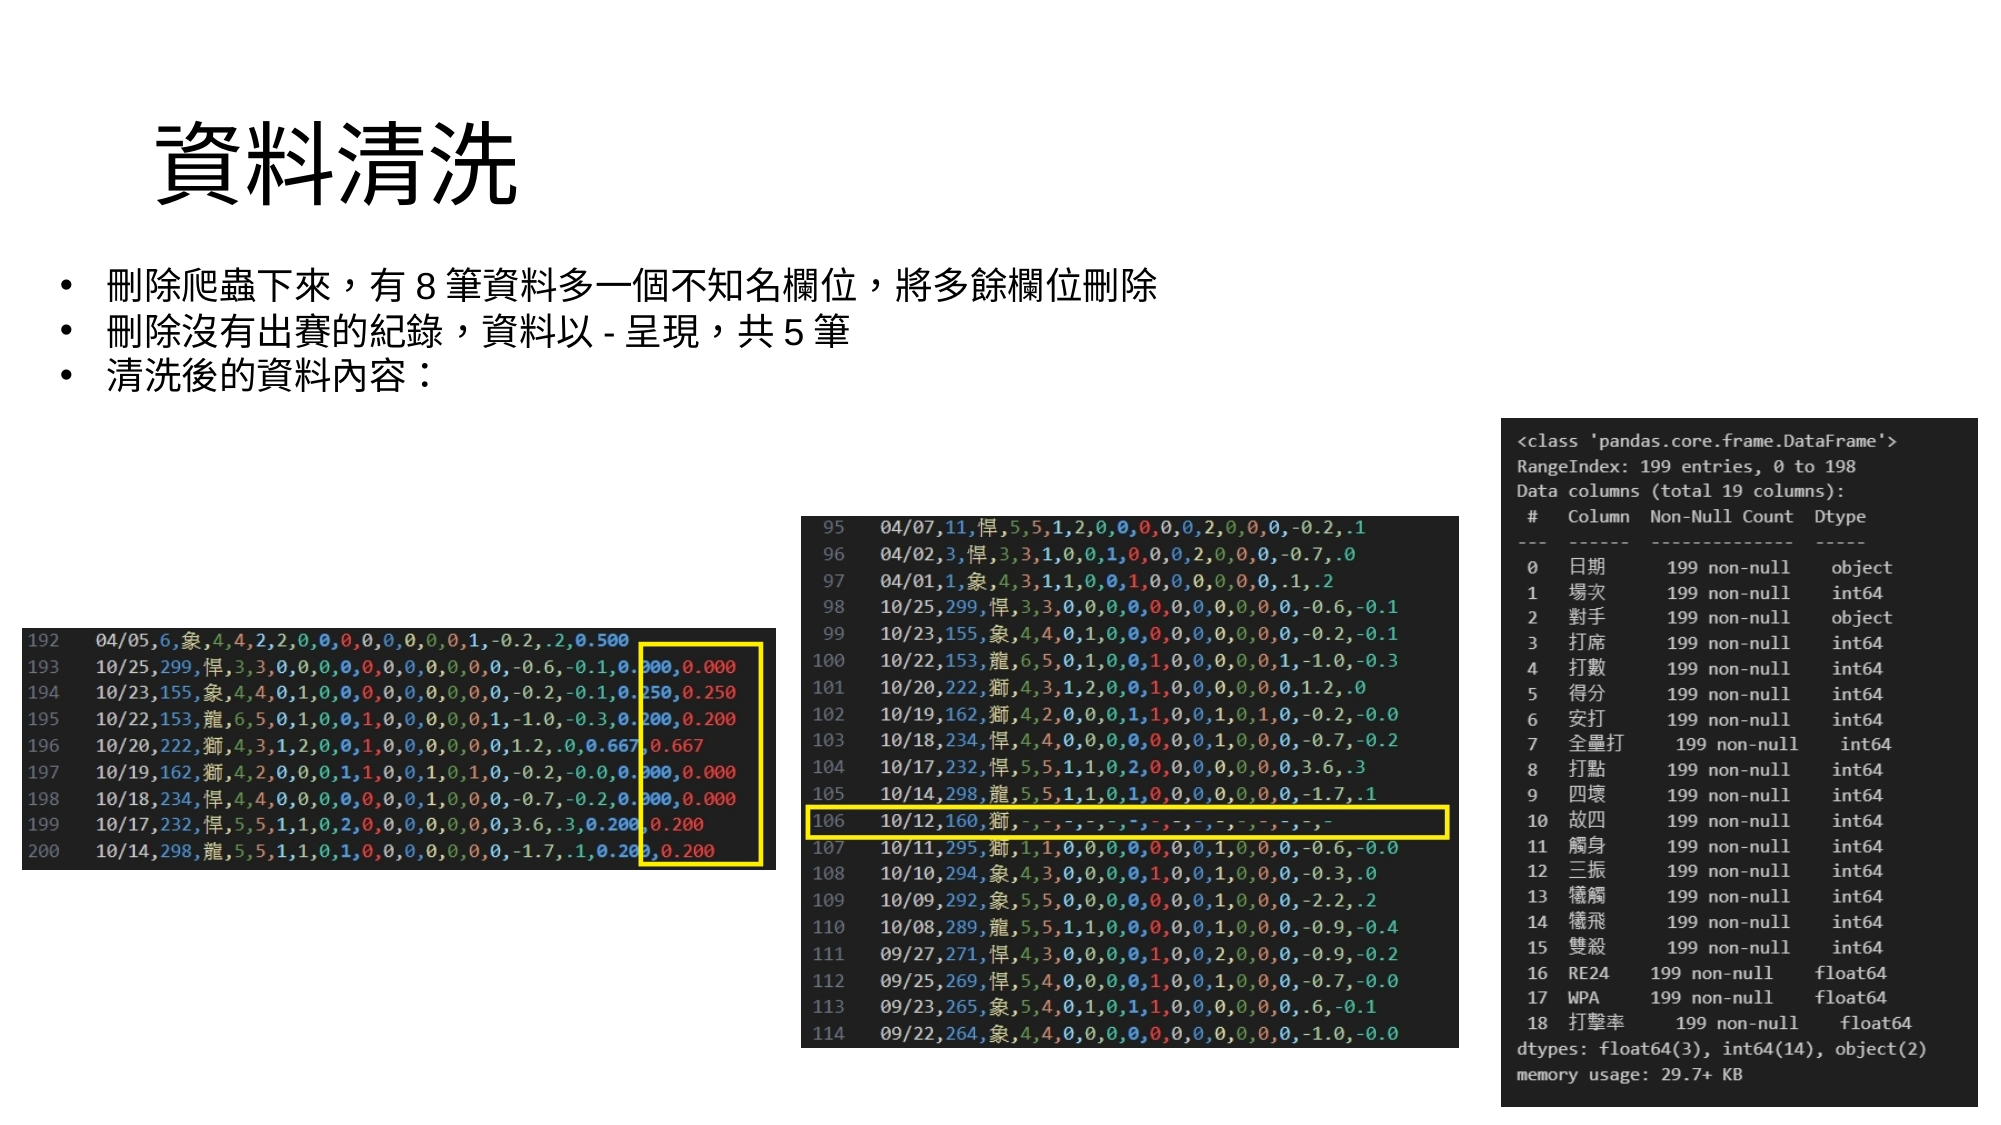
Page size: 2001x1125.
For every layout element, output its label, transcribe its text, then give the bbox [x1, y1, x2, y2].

picture [1501, 418, 1978, 1107]
text_box 刪除爬蟲下來，有8筆資料多一個不知名欄位，將多餘欄位刪除 刪除沒有出賽的紀錄，資料以-呈現，共5筆 清洗後的資料內容： [44, 255, 1872, 495]
picture [22, 628, 776, 870]
title 資料清洗 [137, 59, 1863, 255]
picture [801, 516, 1459, 1048]
